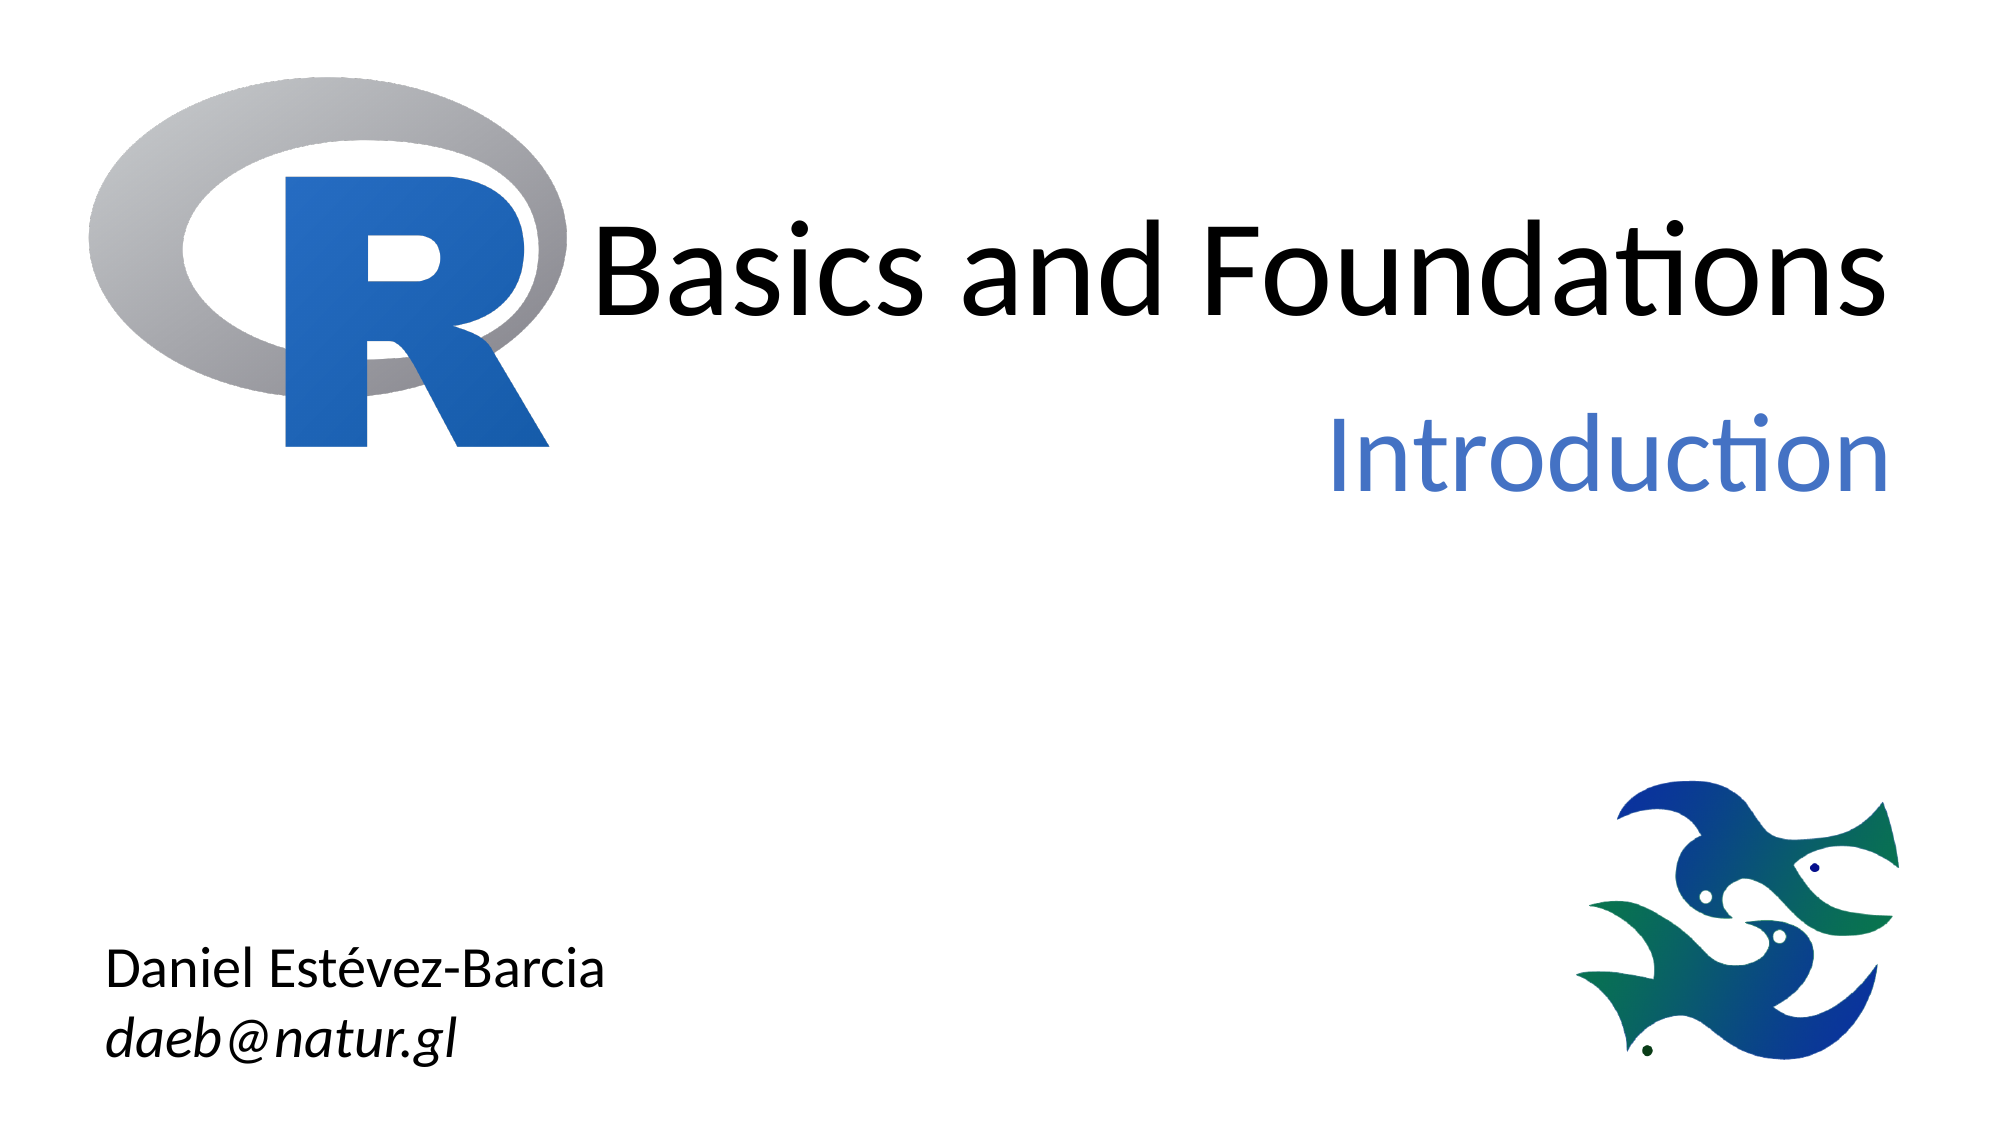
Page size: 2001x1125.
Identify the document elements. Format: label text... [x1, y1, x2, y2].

text_box Introduction [1310, 371, 1909, 522]
picture [1565, 772, 1912, 1072]
picture [87, 75, 568, 448]
text_box Daniel Estévez-Barcia daeb@natur.gl [90, 922, 622, 1077]
text_box Basics and Foundations [574, 170, 1906, 351]
